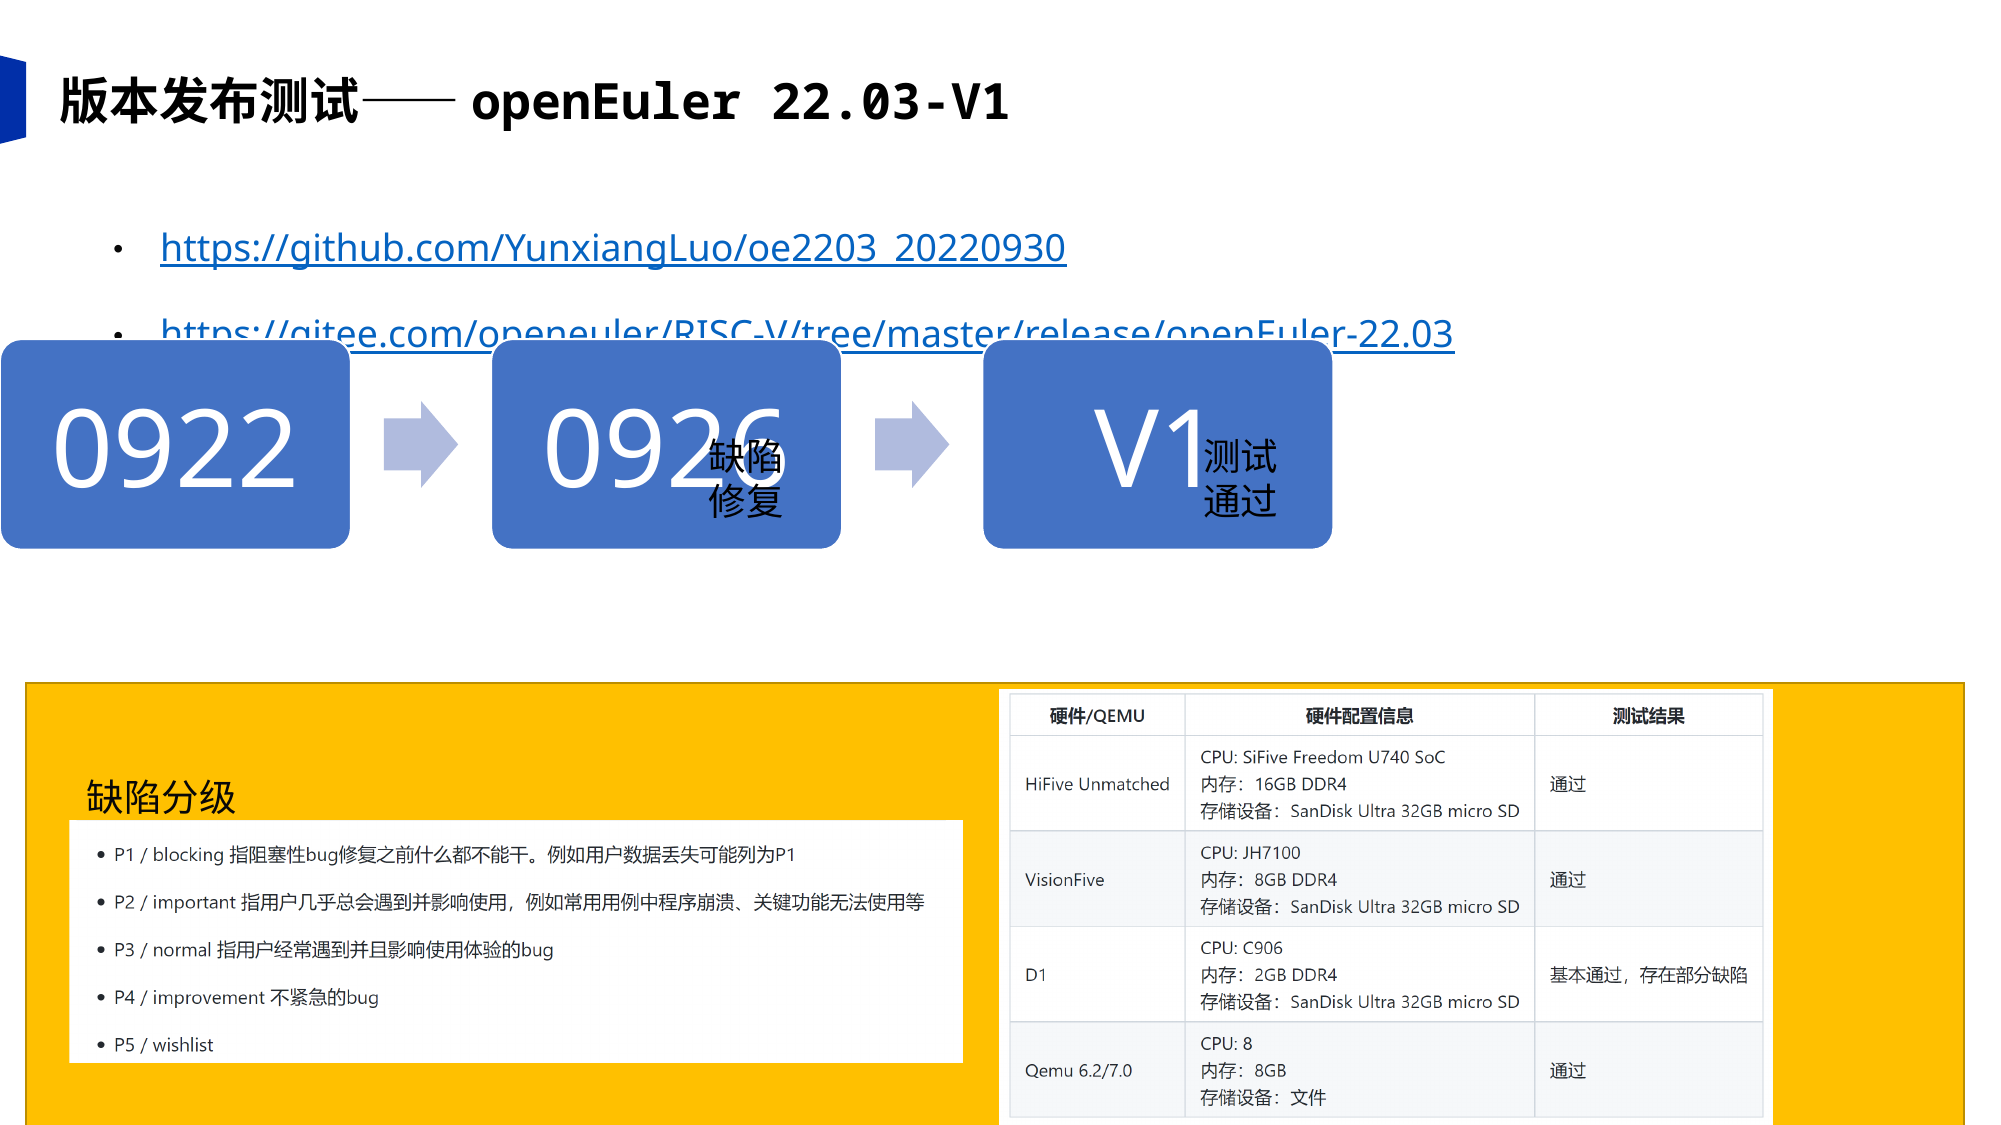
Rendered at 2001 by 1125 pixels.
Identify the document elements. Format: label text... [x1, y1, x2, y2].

text_box [0, 54, 28, 145]
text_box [333, 117, 1667, 1007]
text_box 版本发布测试——openEuler 22.03-V1 [44, 62, 1558, 138]
picture [999, 689, 1773, 1125]
text_box [1667, 682, 1965, 1125]
text_box https://github.com/YunxiangLuo/oe2203_20220930 https://gitee.com/openeuler/RISC-V/tree/master/release/openEuler-22.03 [98, 216, 333, 338]
picture [69, 820, 963, 1063]
text_box 缺陷分级 [71, 766, 333, 820]
text_box [25, 682, 999, 1125]
